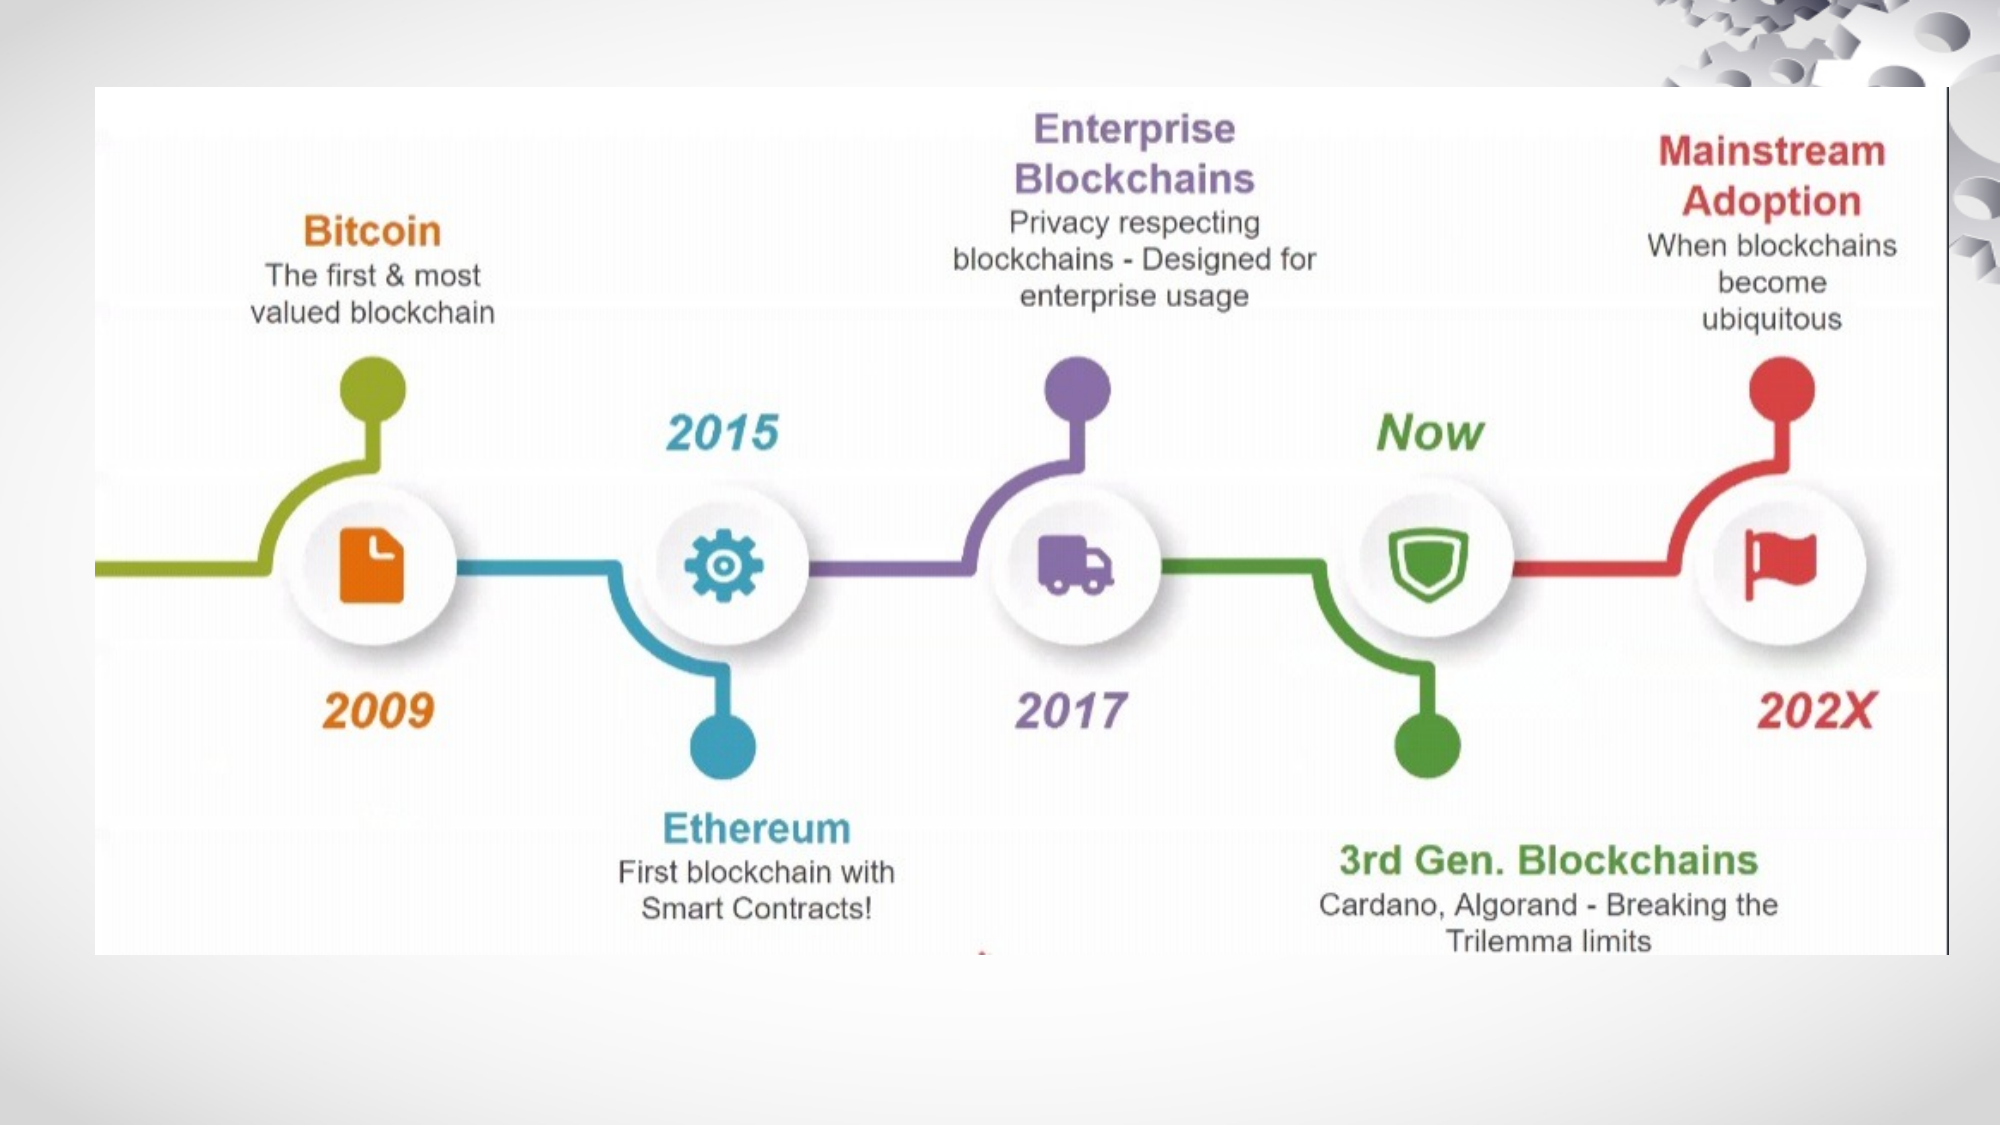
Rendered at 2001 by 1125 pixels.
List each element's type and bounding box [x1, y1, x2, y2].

picture [0, 0, 2000, 1125]
title [99, 30, 1901, 87]
list [95, 87, 1949, 955]
